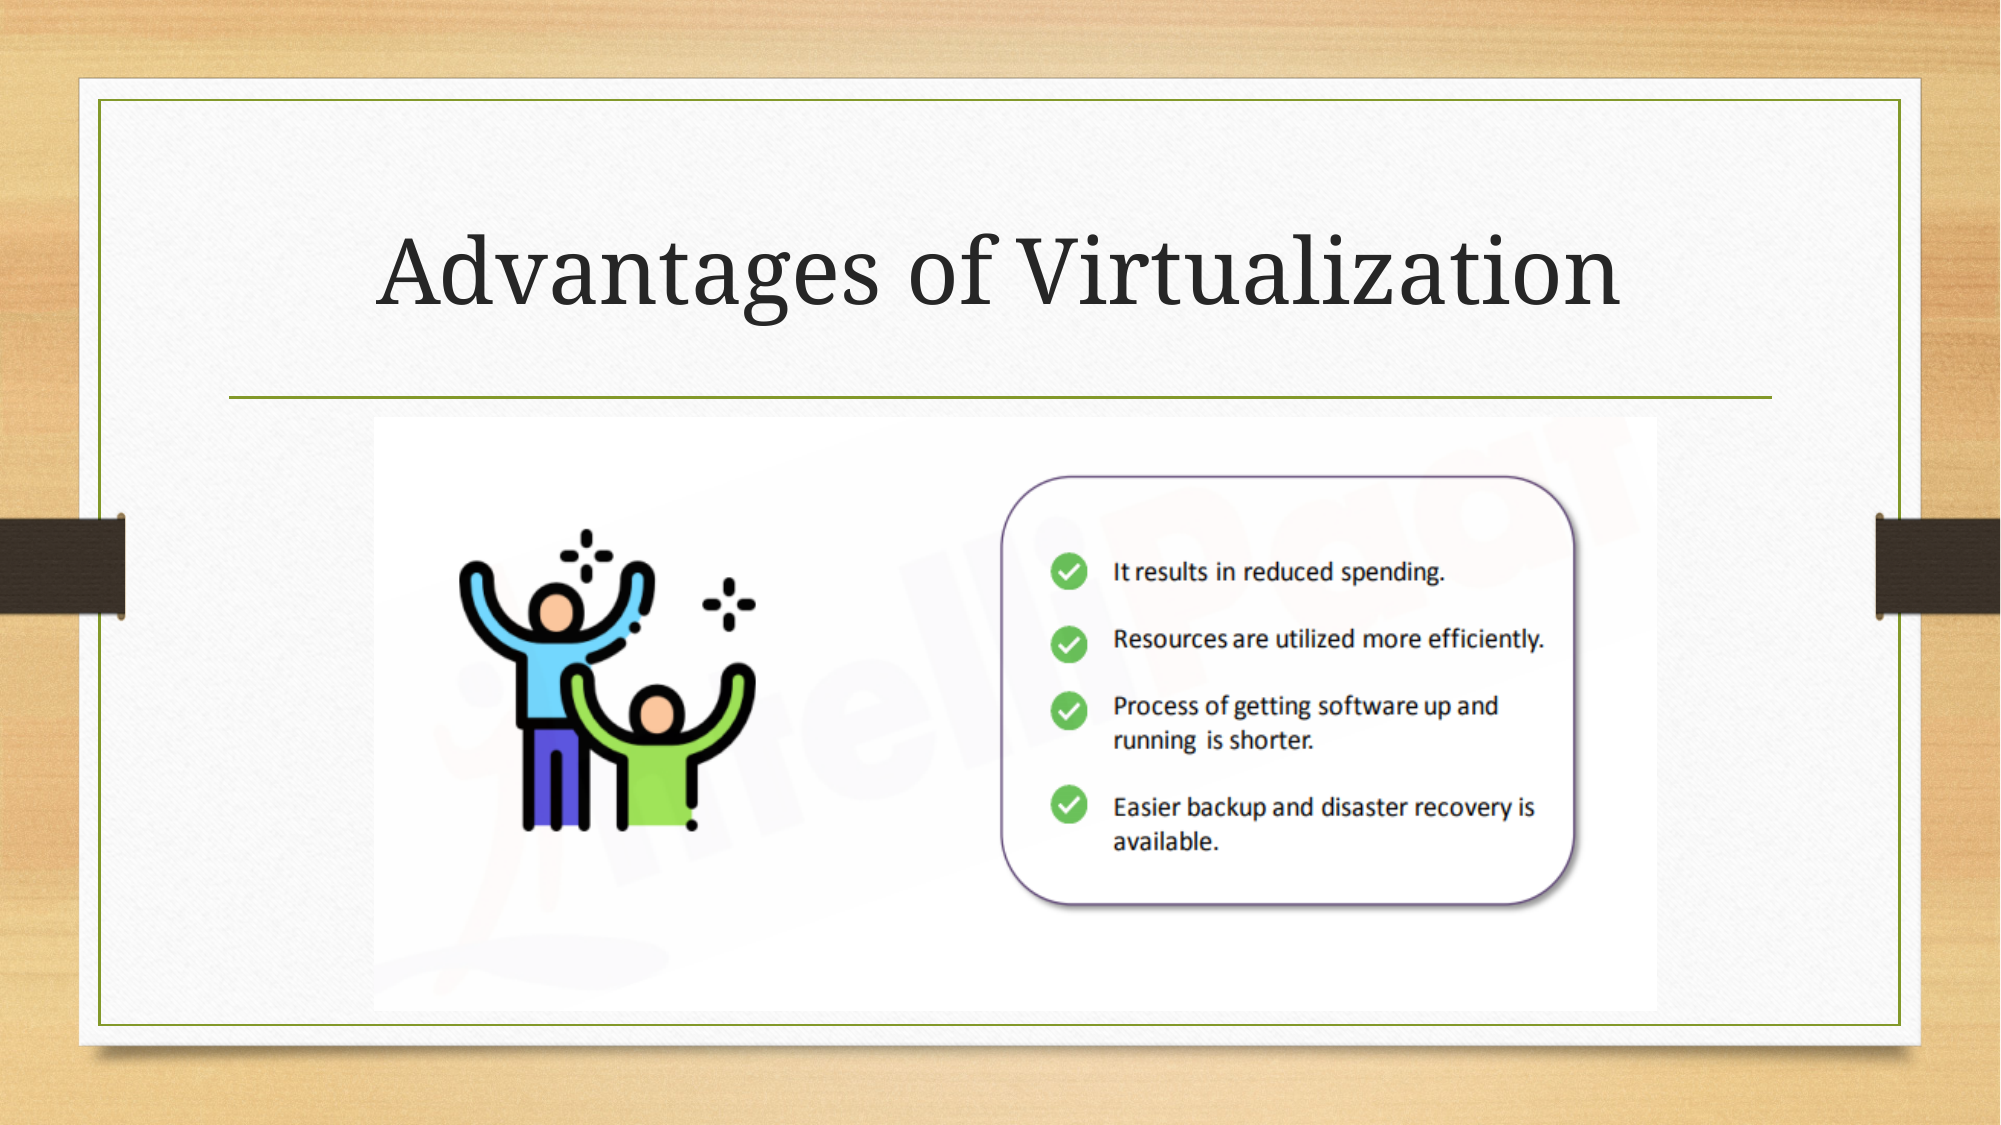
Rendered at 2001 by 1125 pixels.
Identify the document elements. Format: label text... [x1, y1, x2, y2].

picture [0, 0, 2001, 1125]
title Advantages of Virtualization [212, 161, 1788, 375]
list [373, 417, 1658, 1011]
